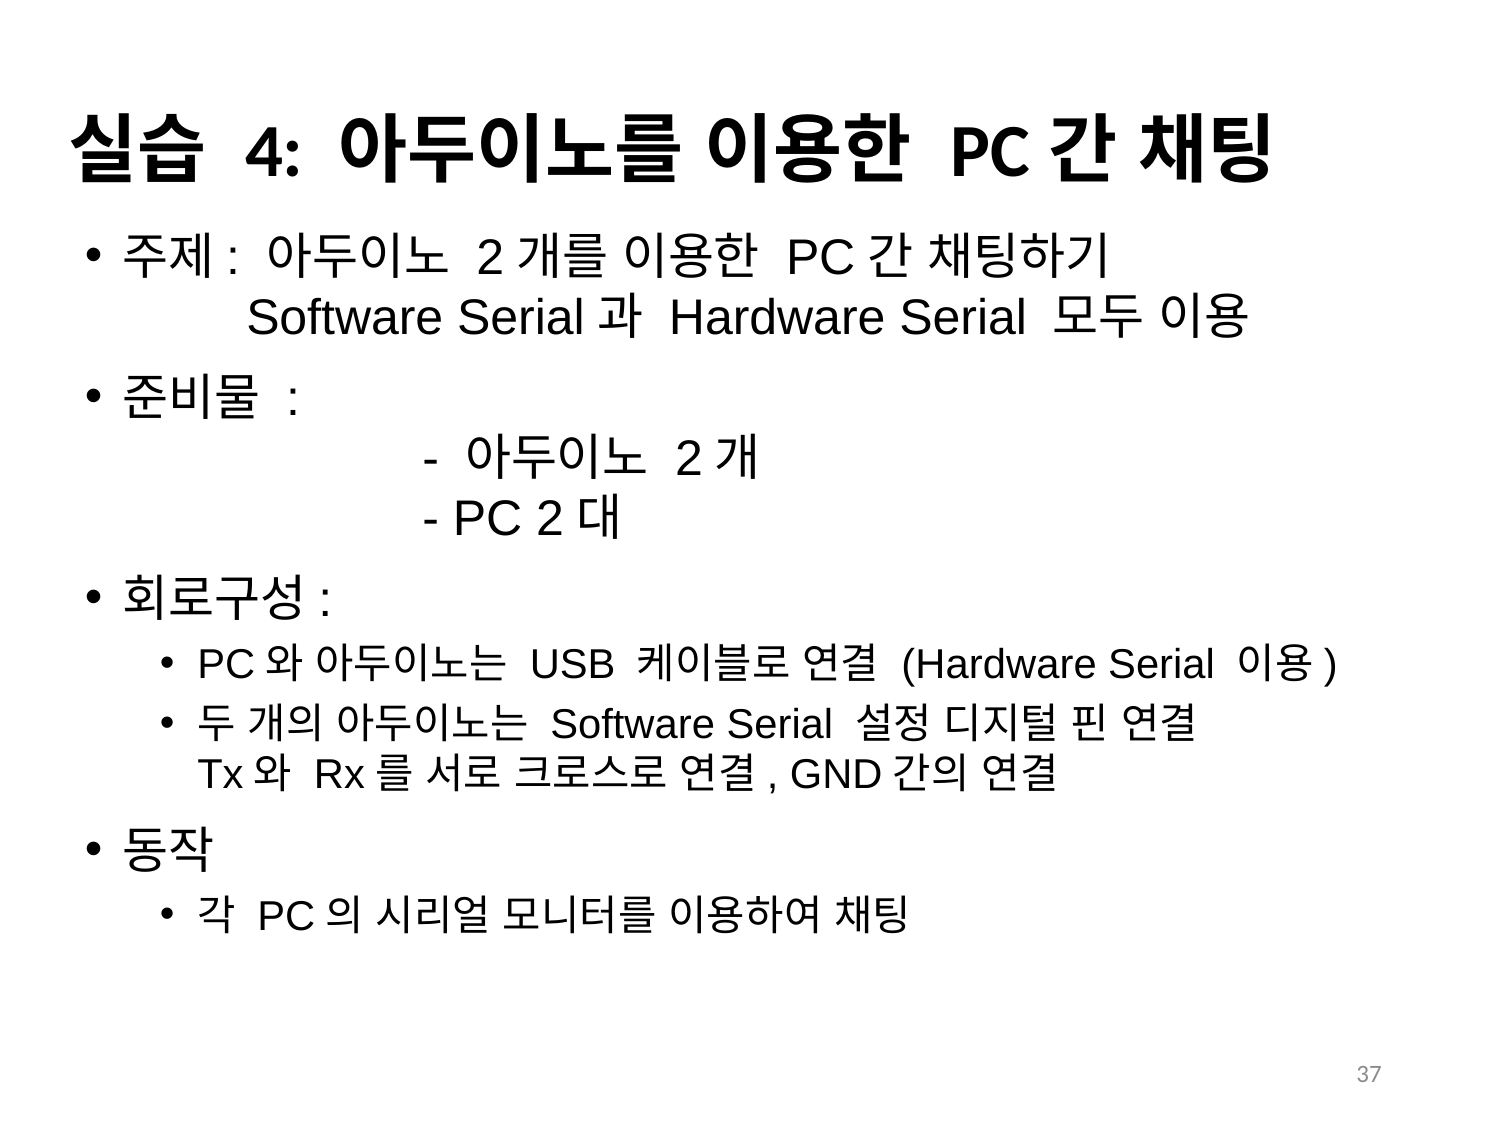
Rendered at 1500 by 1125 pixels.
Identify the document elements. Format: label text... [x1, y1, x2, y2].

title 실습 4: 아두이노를 이용한 PC간 채팅 [53, 97, 1347, 208]
text_box 주제: 아두이노 2개를 이용한 PC간 채팅하기 Software Serial과 Hardware Serial 모두 이용 준비물 : - 아두이노 2개 - PC 2대 회로구성: PC와 아두이노는 USB 케이블로 연결 (Hardware Serial 이용) 두 개의 아두이노는 Software Serial 설정 디지털 핀 연결 Tx와 Rx를 서로 크로스로 연결, GND간의 연결 동작 각 PC의 시리얼 모니터를 이용하여 채팅 [69, 217, 1384, 1027]
slide_number 37 [1059, 1042, 1397, 1103]
